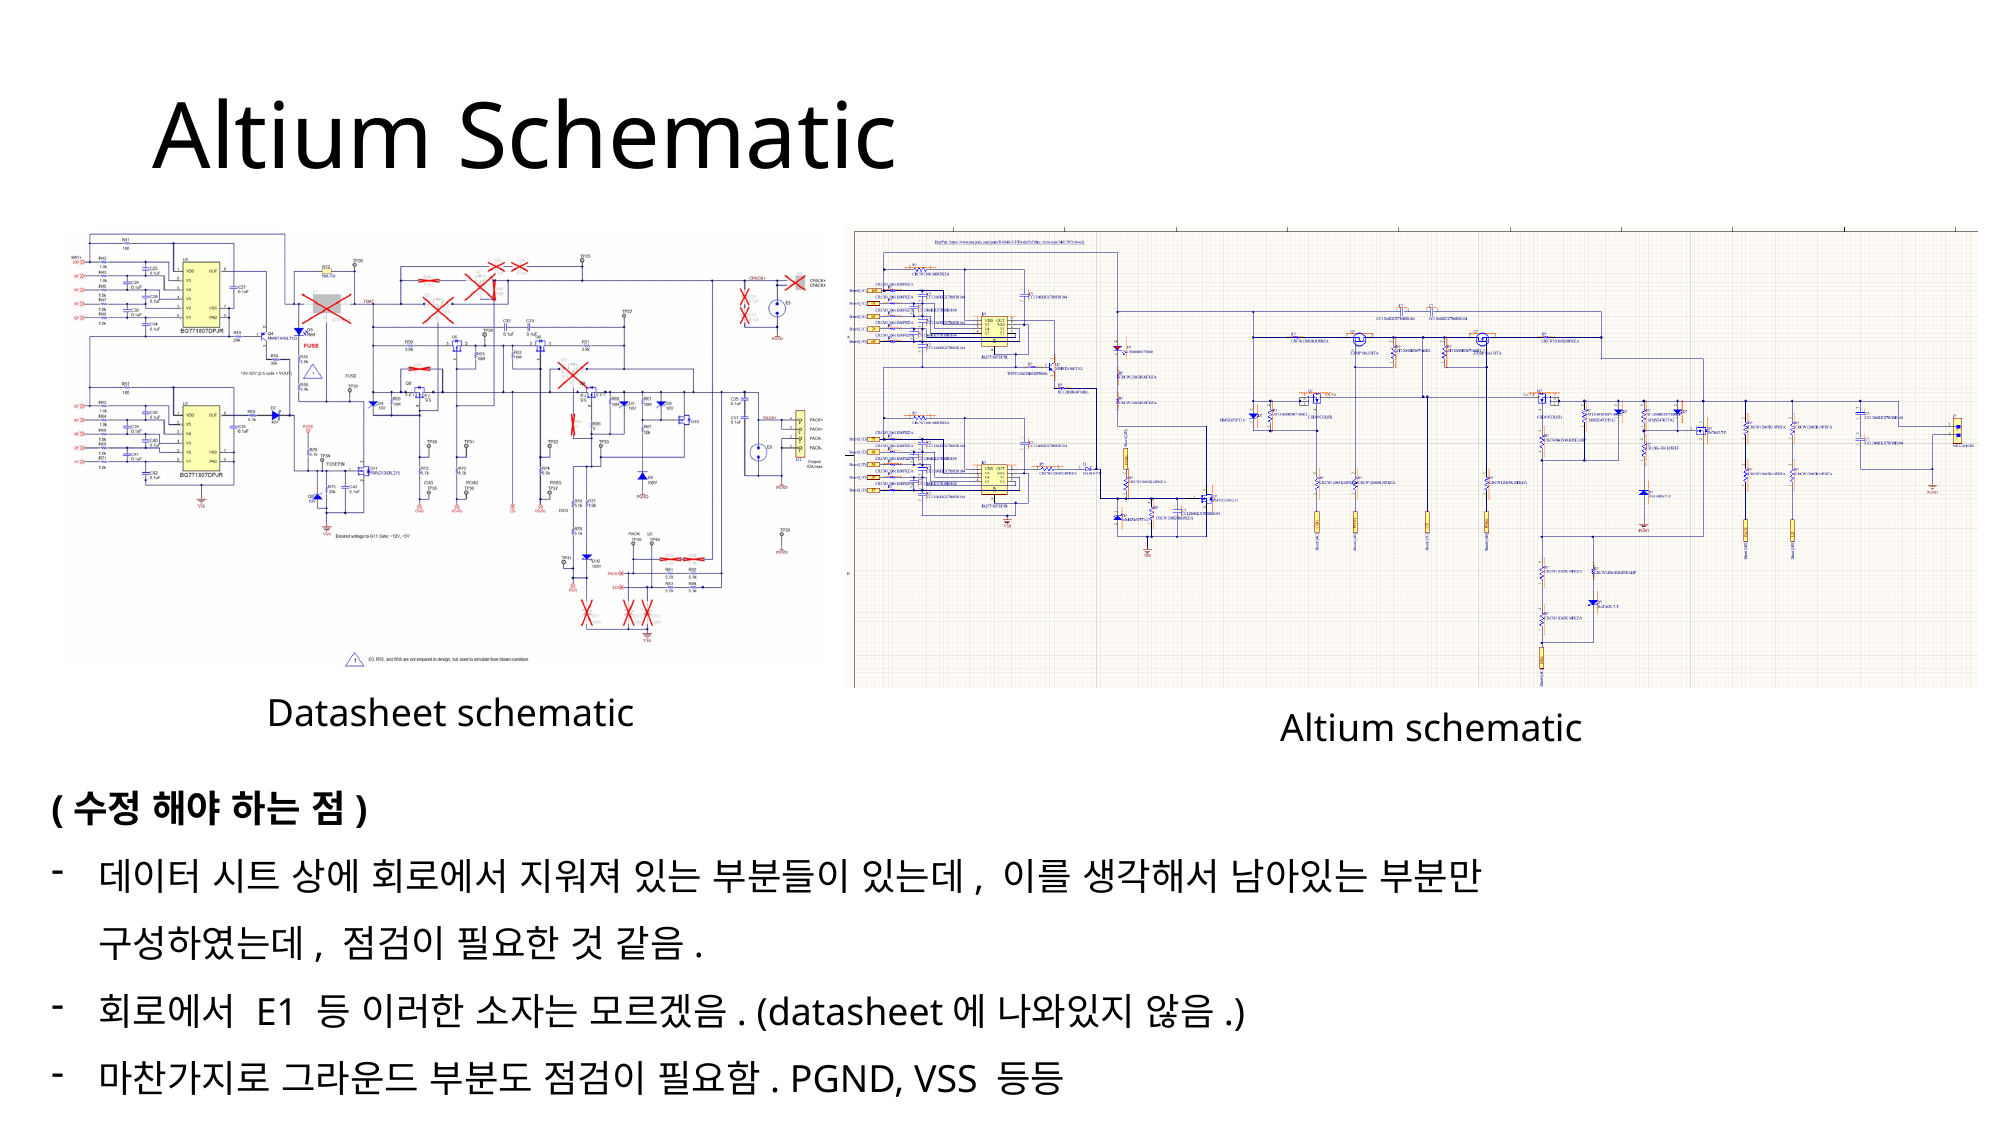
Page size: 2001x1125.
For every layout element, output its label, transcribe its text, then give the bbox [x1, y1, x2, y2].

text_box Datasheet schematic [251, 682, 696, 742]
picture [844, 226, 1978, 689]
text_box Altium schematic [1265, 696, 1709, 757]
text_box (수정 해야 하는 점) 데이터 시트 상에 회로에서 지워져 있는 부분들이 있는데, 이를 생각해서 남아있는 부분만 구성하였는데, 점검이 필요한 것 같음. 회로에서 E1 등 이러한 소자는 모르겠음. (datasheet에 나와있지 않음.) 마찬가지로 그라운드 부분도 점검이 필요함. PGND, VSS 등등 [36, 755, 1594, 1108]
picture [67, 229, 834, 669]
title Altium Schematic [137, 59, 1863, 219]
